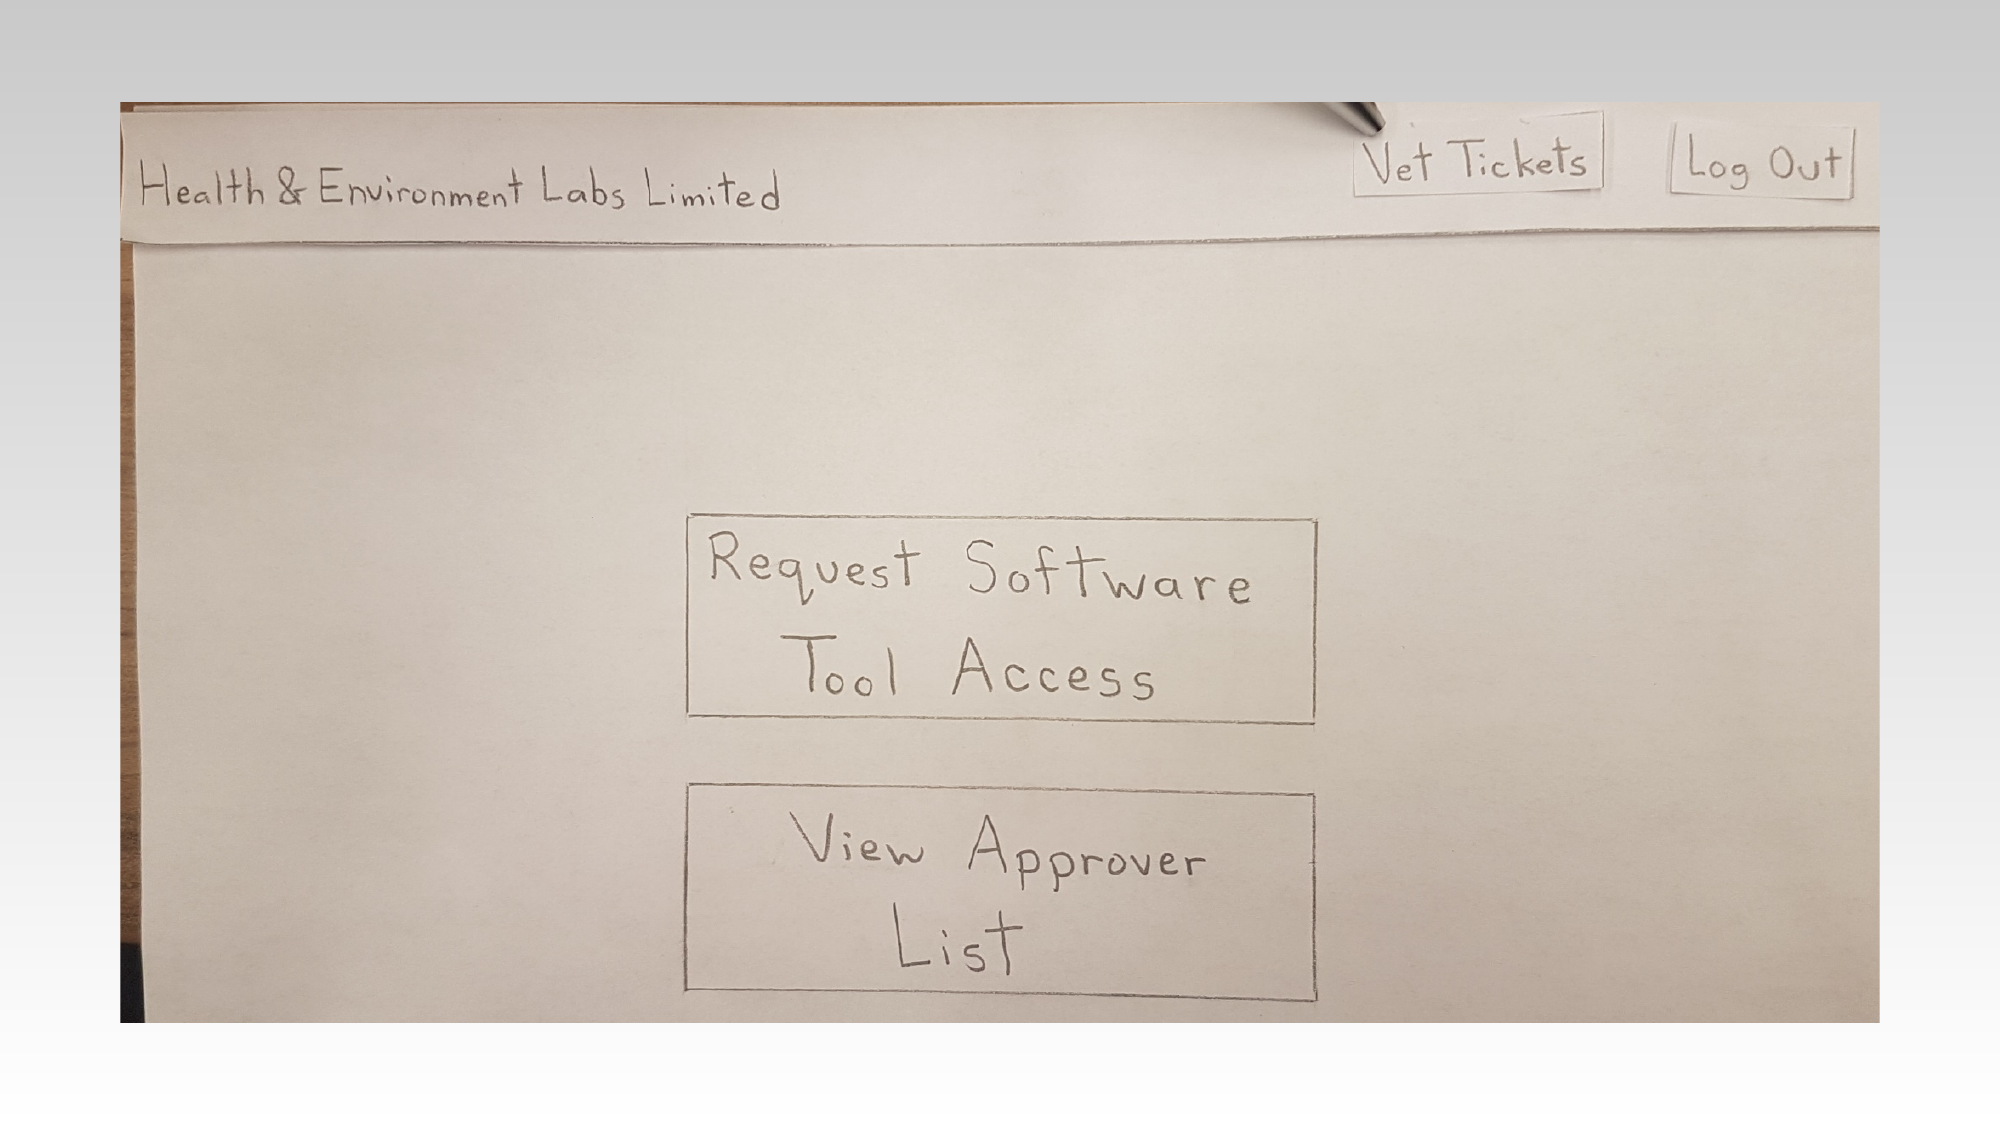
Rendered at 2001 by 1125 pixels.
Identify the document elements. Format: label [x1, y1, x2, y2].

picture [120, 102, 1880, 1023]
